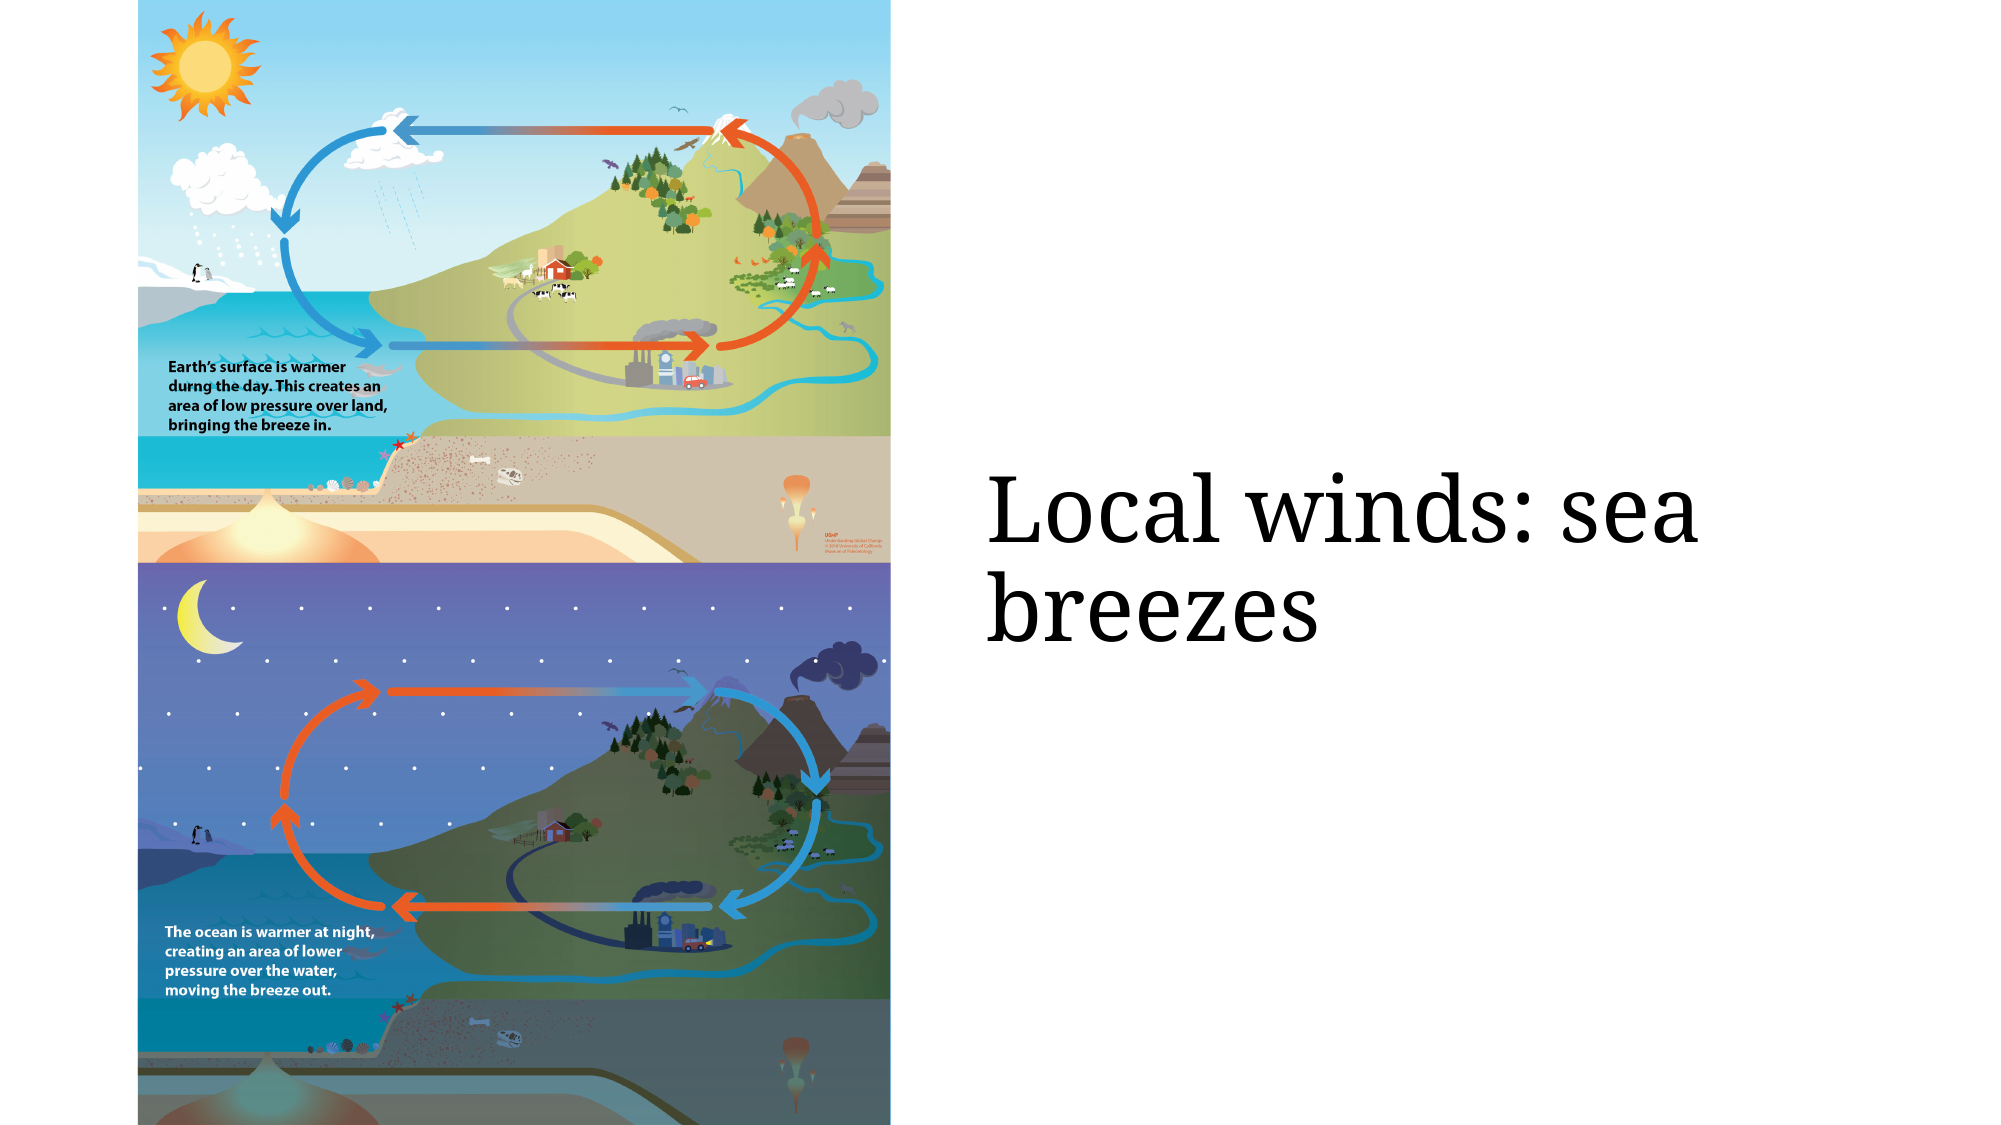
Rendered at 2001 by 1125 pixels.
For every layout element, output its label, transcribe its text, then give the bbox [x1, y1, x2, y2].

picture [137, 0, 891, 1125]
picture [380, 1014, 387, 1022]
title Local winds: sea breezes [971, 453, 1834, 672]
